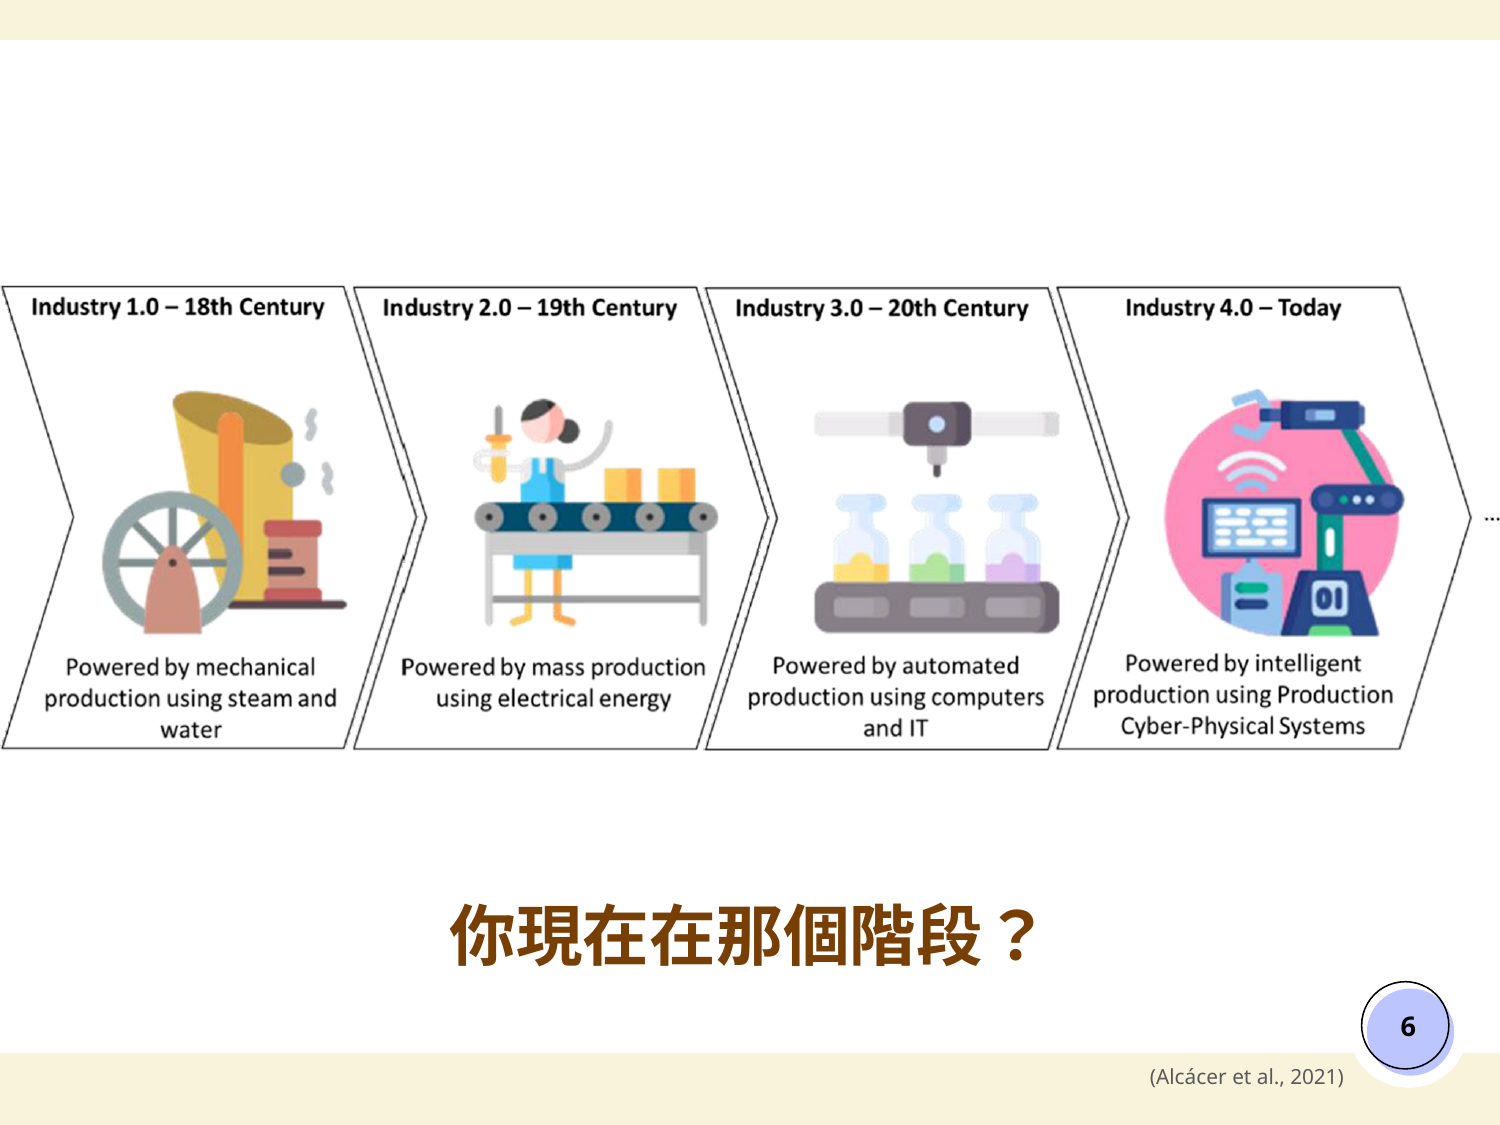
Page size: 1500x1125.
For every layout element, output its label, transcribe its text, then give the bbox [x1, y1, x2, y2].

picture [0, 285, 1500, 751]
title 你現在在那個階段？ [117, 886, 1383, 989]
list (Alcácer et al., 2021) [308, 1055, 1344, 1098]
slide_number ‹#› [1363, 984, 1454, 1071]
